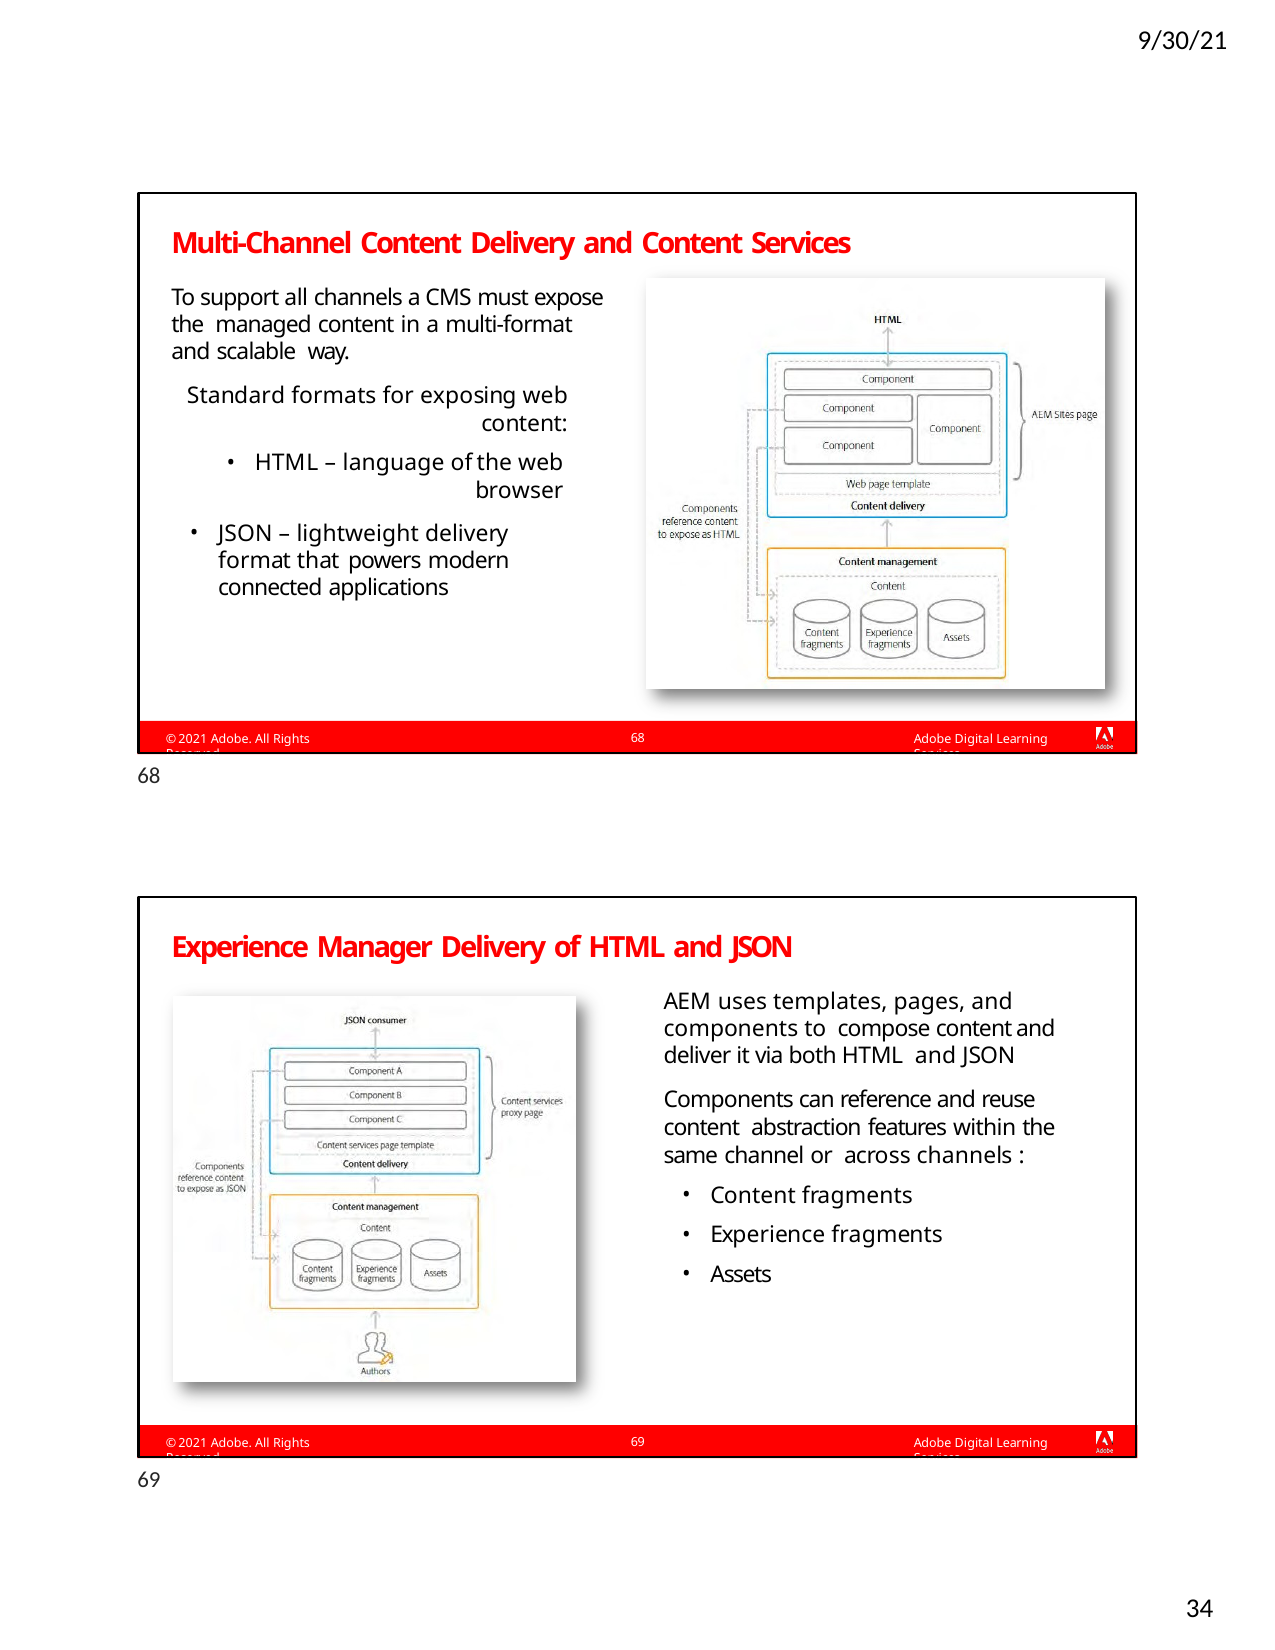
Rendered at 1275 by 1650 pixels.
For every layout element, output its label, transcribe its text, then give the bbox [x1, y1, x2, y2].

slide_number 34 [1179, 1589, 1234, 1650]
text_box 9/30/21 [1135, 20, 1230, 55]
text_box 68 [135, 762, 163, 788]
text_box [137, 895, 1138, 1459]
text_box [137, 191, 1138, 755]
text_box 69 [135, 1467, 163, 1492]
